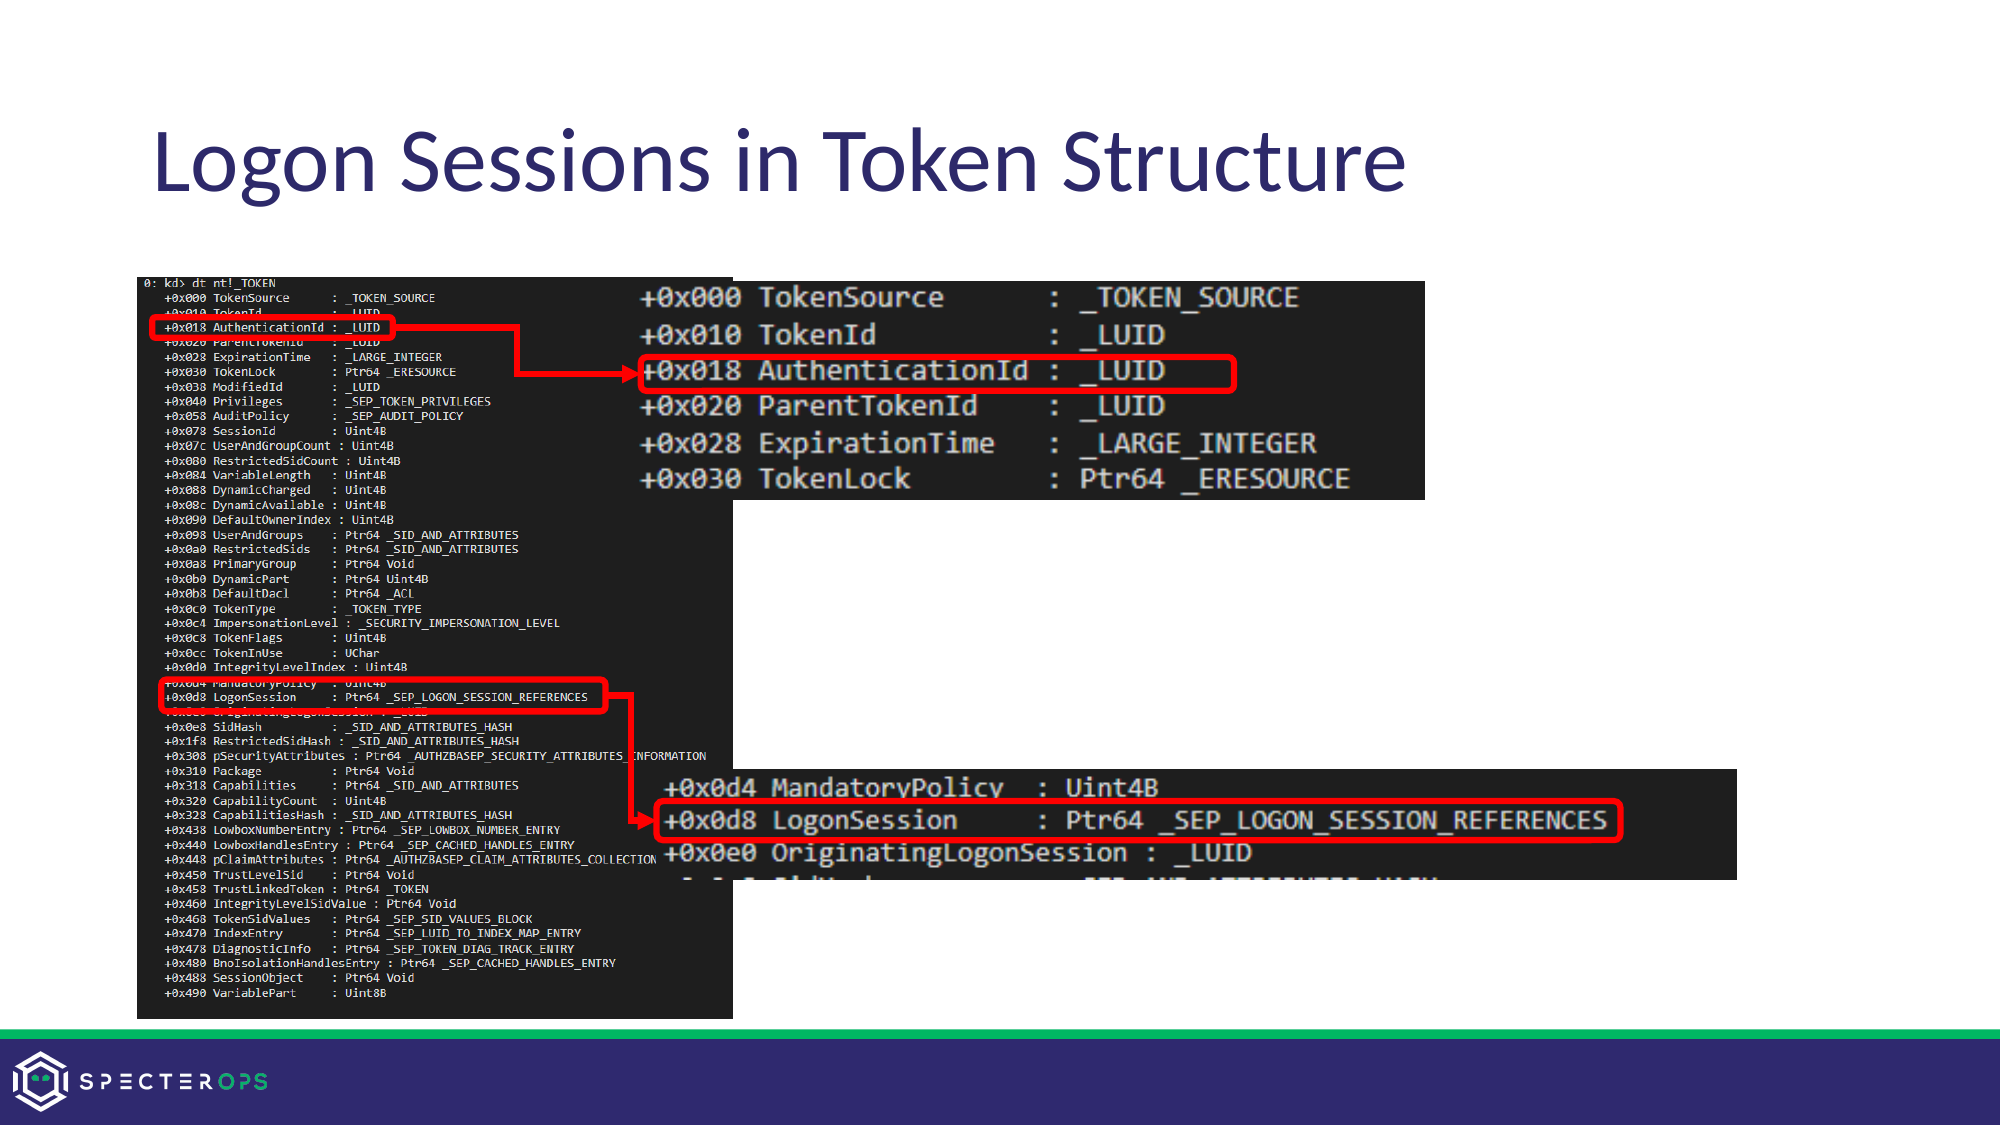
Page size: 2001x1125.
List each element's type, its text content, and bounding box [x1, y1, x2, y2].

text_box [605, 695, 657, 821]
title Logon Sessions in Token Structure [137, 59, 1863, 265]
picture [13, 1051, 267, 1112]
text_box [392, 327, 641, 374]
picture [137, 277, 1738, 1019]
